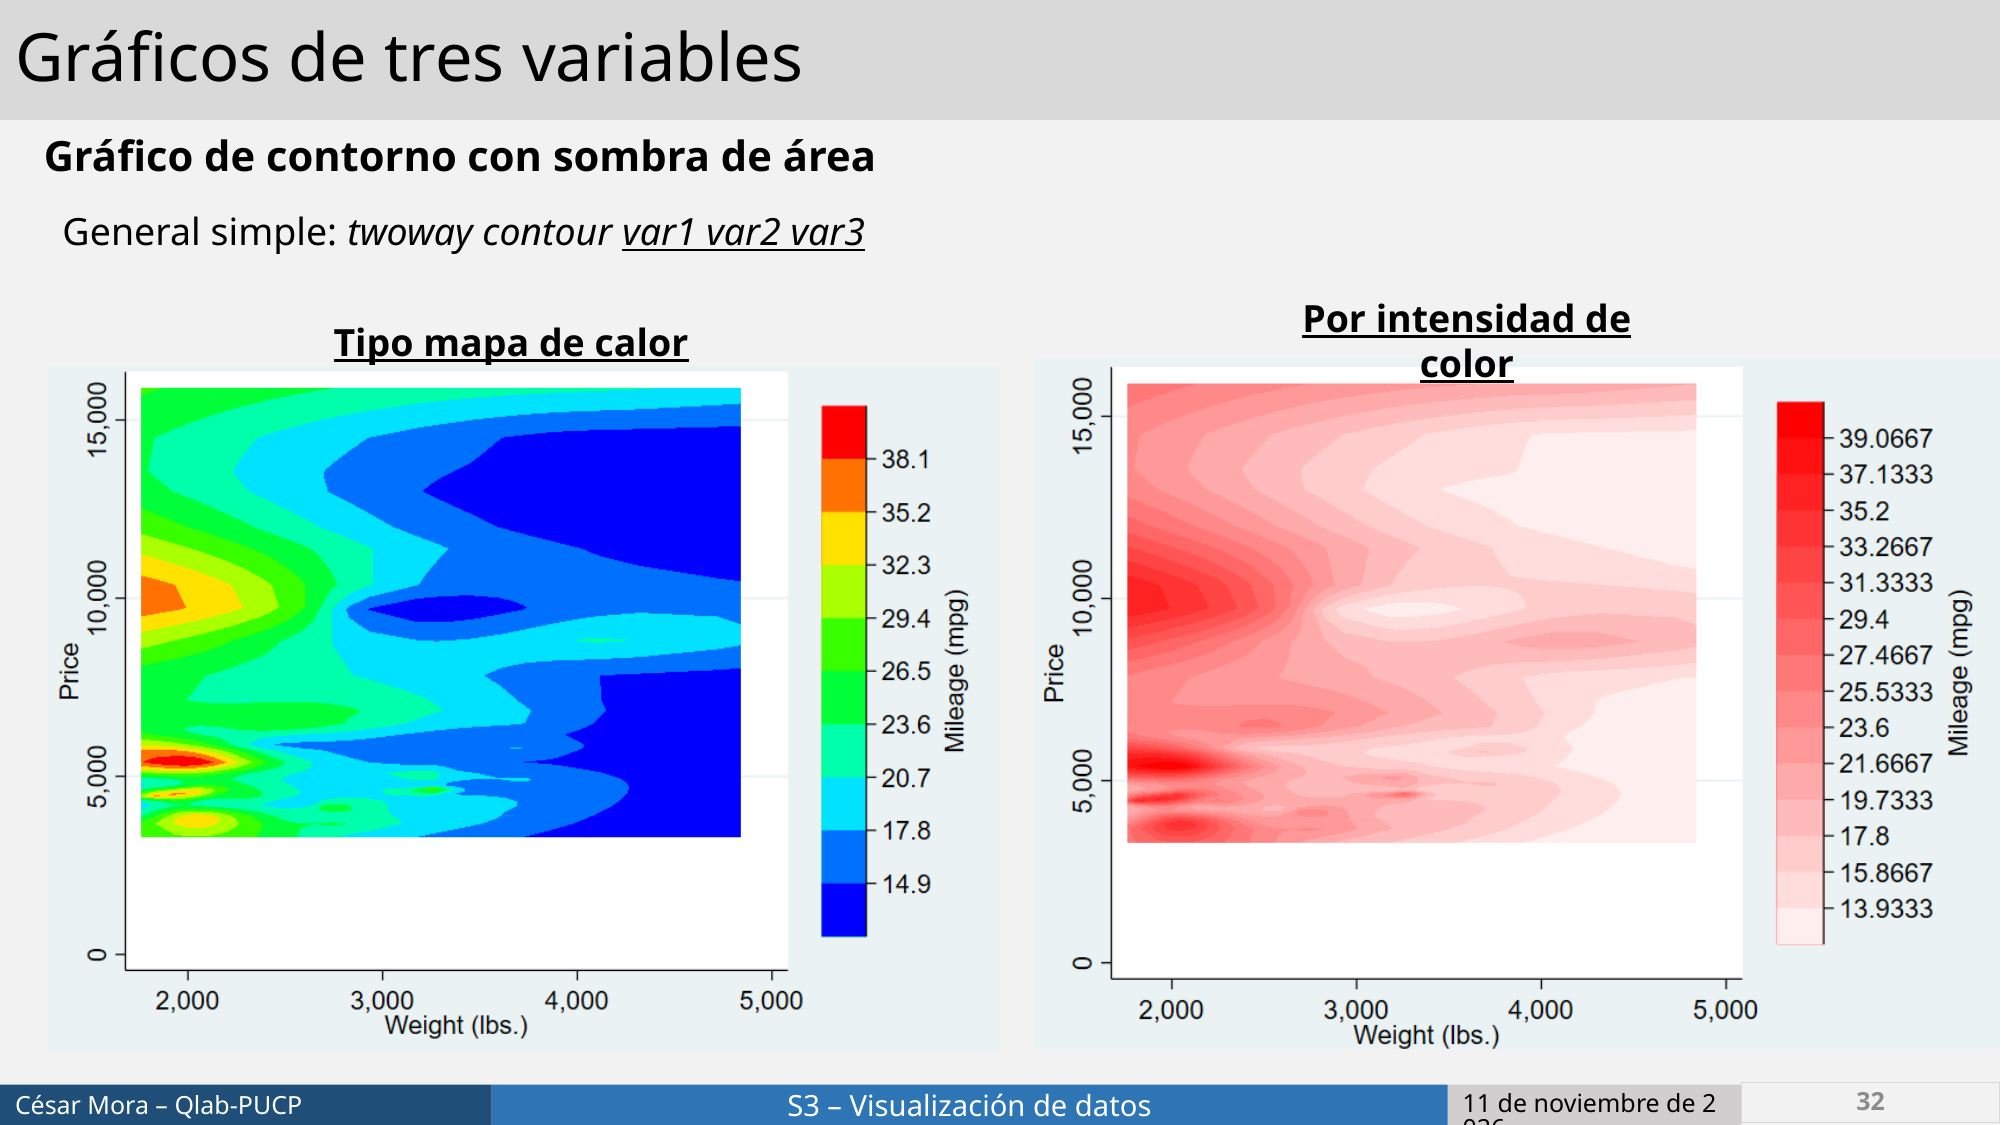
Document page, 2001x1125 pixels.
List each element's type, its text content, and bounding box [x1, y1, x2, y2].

text_box Gráfico de contorno con sombra de área [28, 122, 1971, 202]
title Gráficos de tres variables [0, 0, 2000, 120]
footer S3 – Visualización de datos [492, 1084, 1448, 1125]
picture [1033, 358, 2000, 1049]
text_box Tipo mapa de calor [302, 311, 720, 366]
slide_number 32 [1741, 1082, 2000, 1123]
picture [47, 366, 1000, 1053]
text_box General simple: twoway contour var1 var2 var3 [47, 200, 1489, 280]
text_box César Mora – Qlab-PUCP [0, 1084, 492, 1125]
slide_number Junio de 2022 [1448, 1084, 1742, 1125]
text_box Por intensidad de color [1235, 287, 1698, 358]
